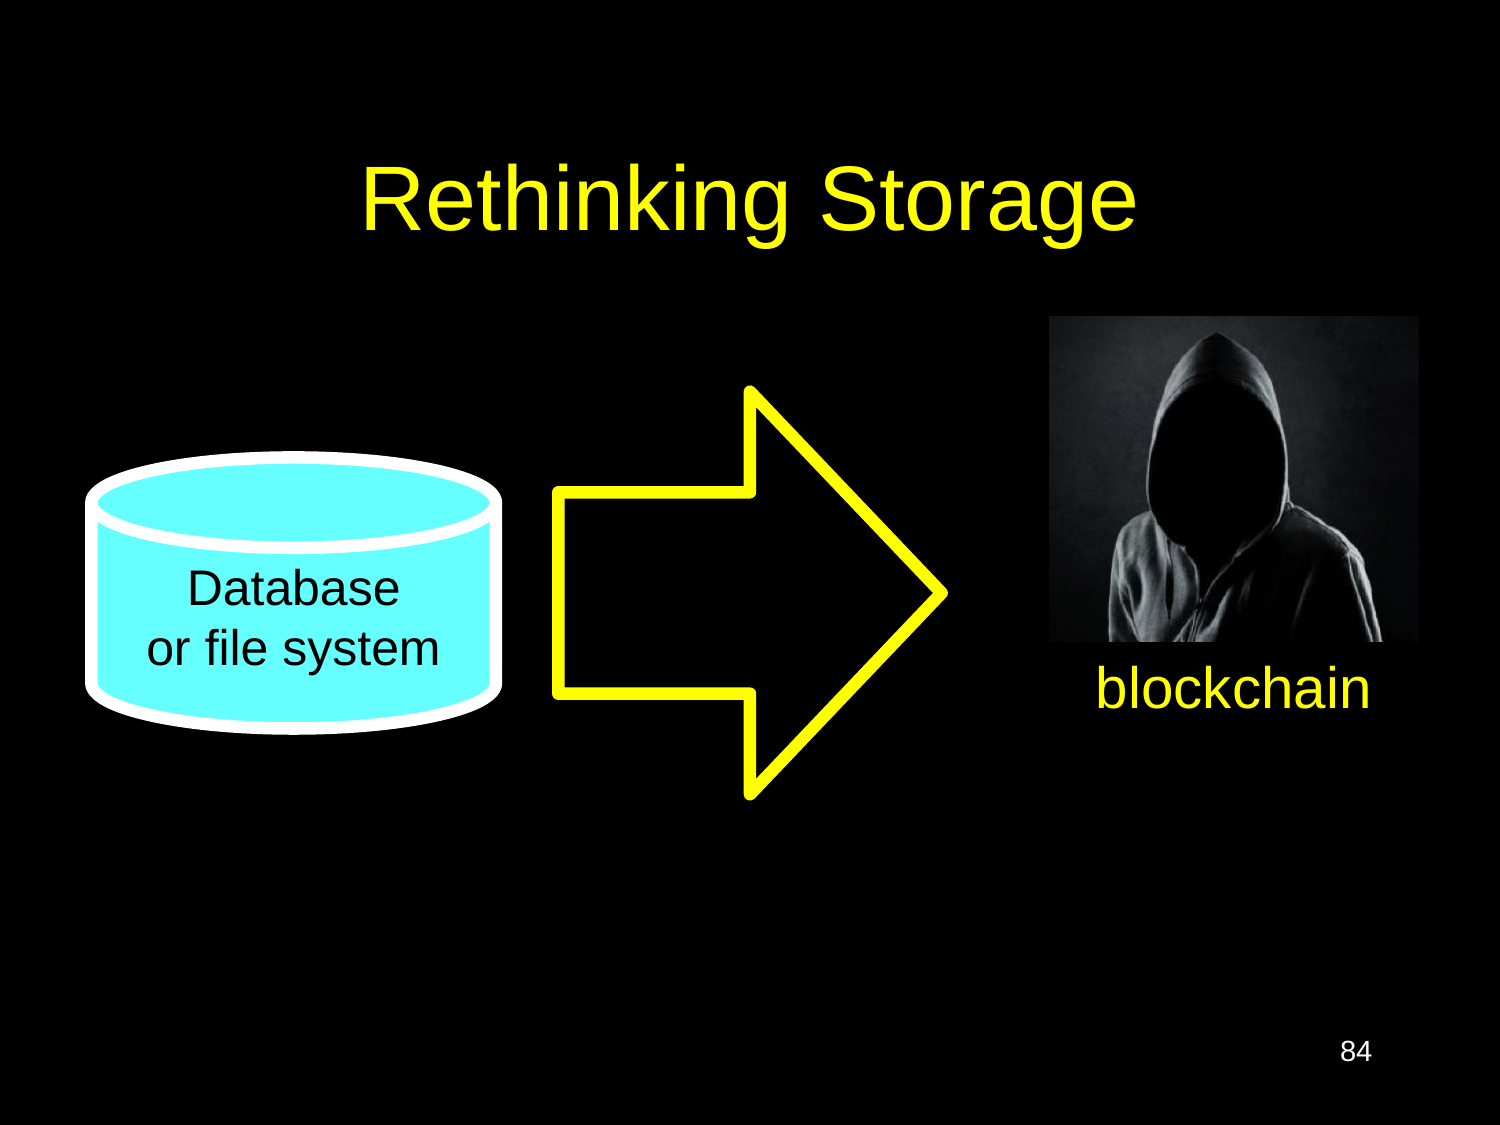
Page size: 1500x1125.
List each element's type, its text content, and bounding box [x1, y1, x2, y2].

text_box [1049, 316, 1419, 729]
slide_number 84 [1074, 1024, 1388, 1101]
title Rethinking Storage [112, 99, 1388, 288]
text_box Database or file system [91, 457, 496, 729]
text_box Rethink Distributed Computing [558, 391, 942, 795]
